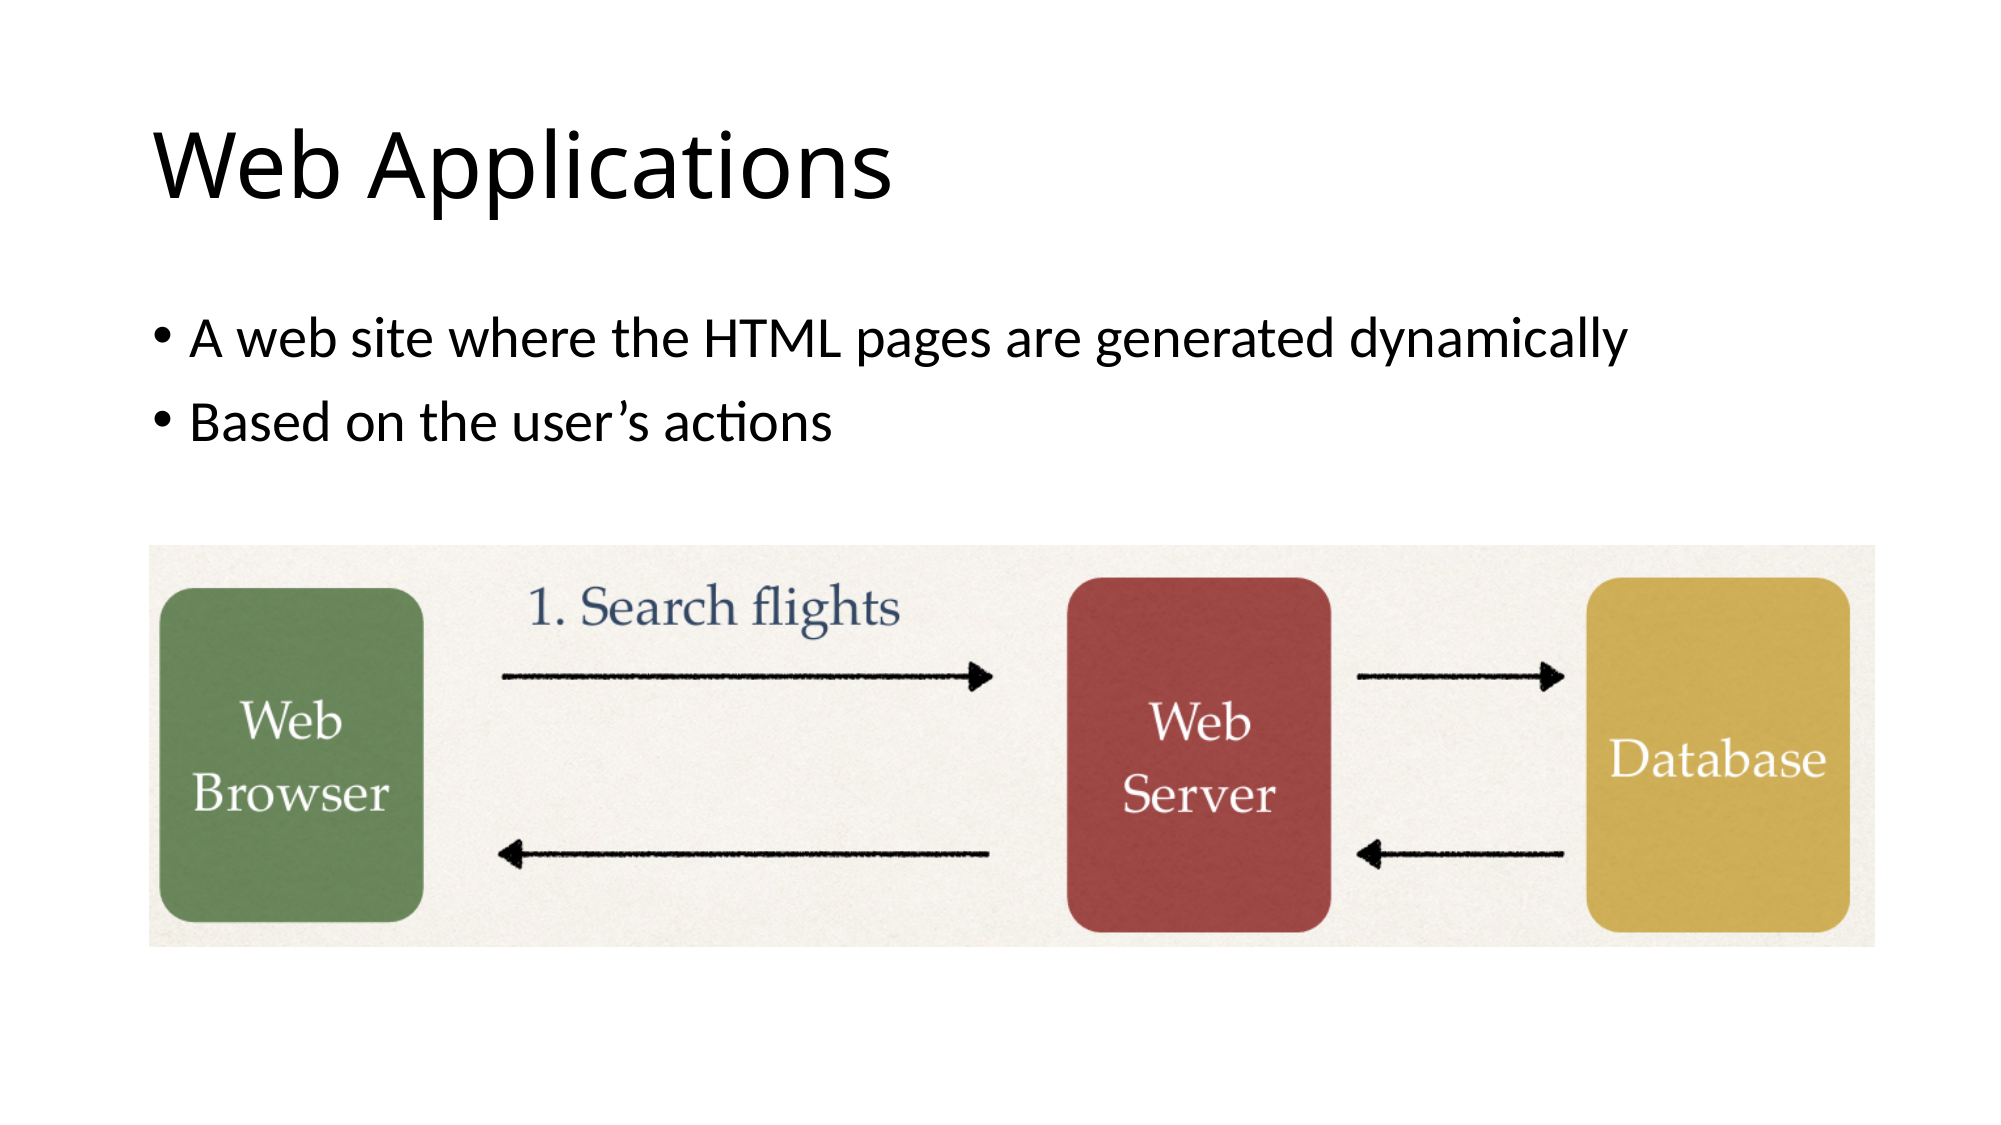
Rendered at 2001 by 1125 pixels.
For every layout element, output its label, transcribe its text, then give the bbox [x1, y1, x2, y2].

title Web Applications [137, 59, 1863, 278]
picture [149, 545, 1875, 947]
list A web site where the HTML pages are generated dynamically Based on the user’s actions [137, 299, 1863, 1014]
